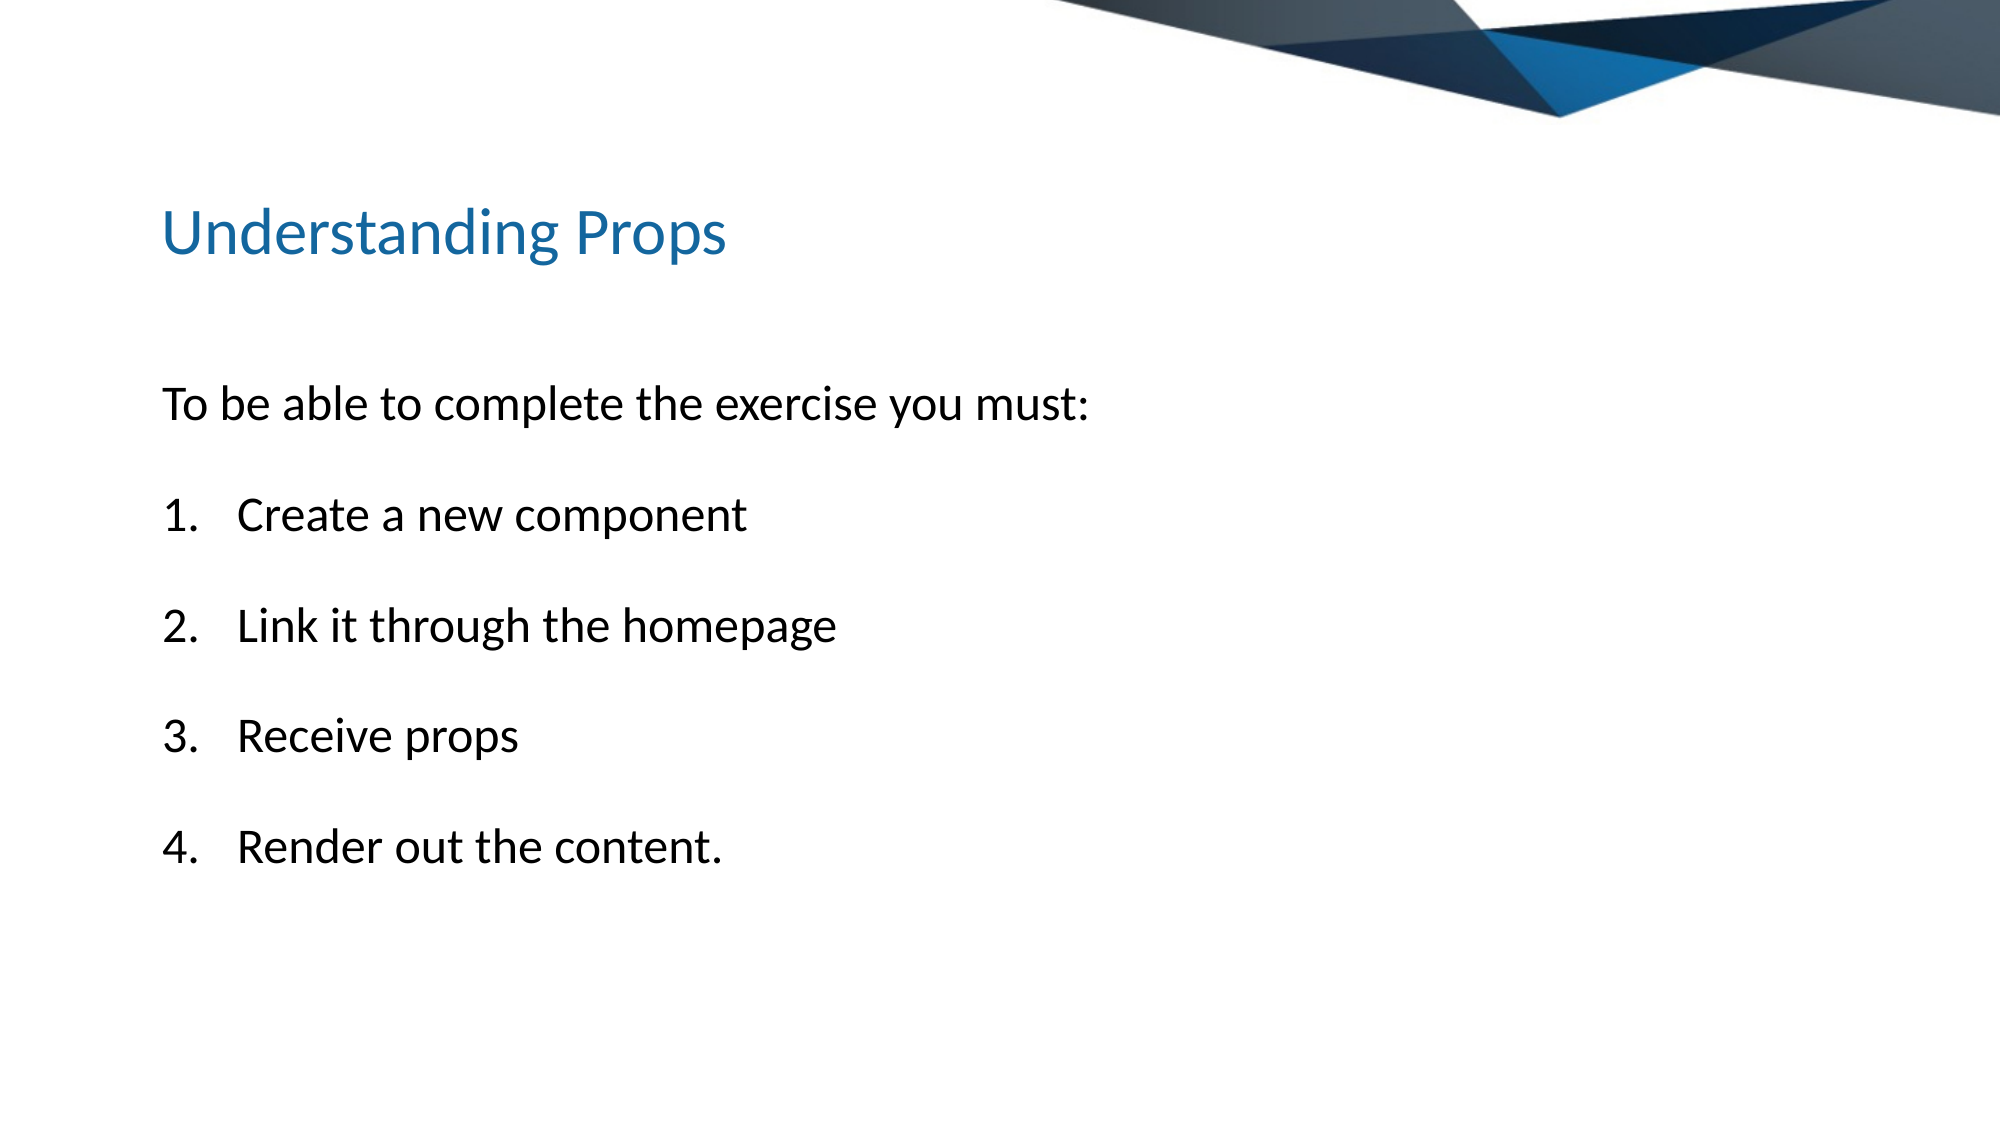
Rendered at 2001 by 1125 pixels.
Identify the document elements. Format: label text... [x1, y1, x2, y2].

text_box Understanding Props [146, 180, 1863, 276]
subtitle To be able to complete the exercise you must: Create a new component Link it through the homepage Receive props Render out the content. [146, 332, 1863, 1059]
picture [0, 0, 2000, 125]
